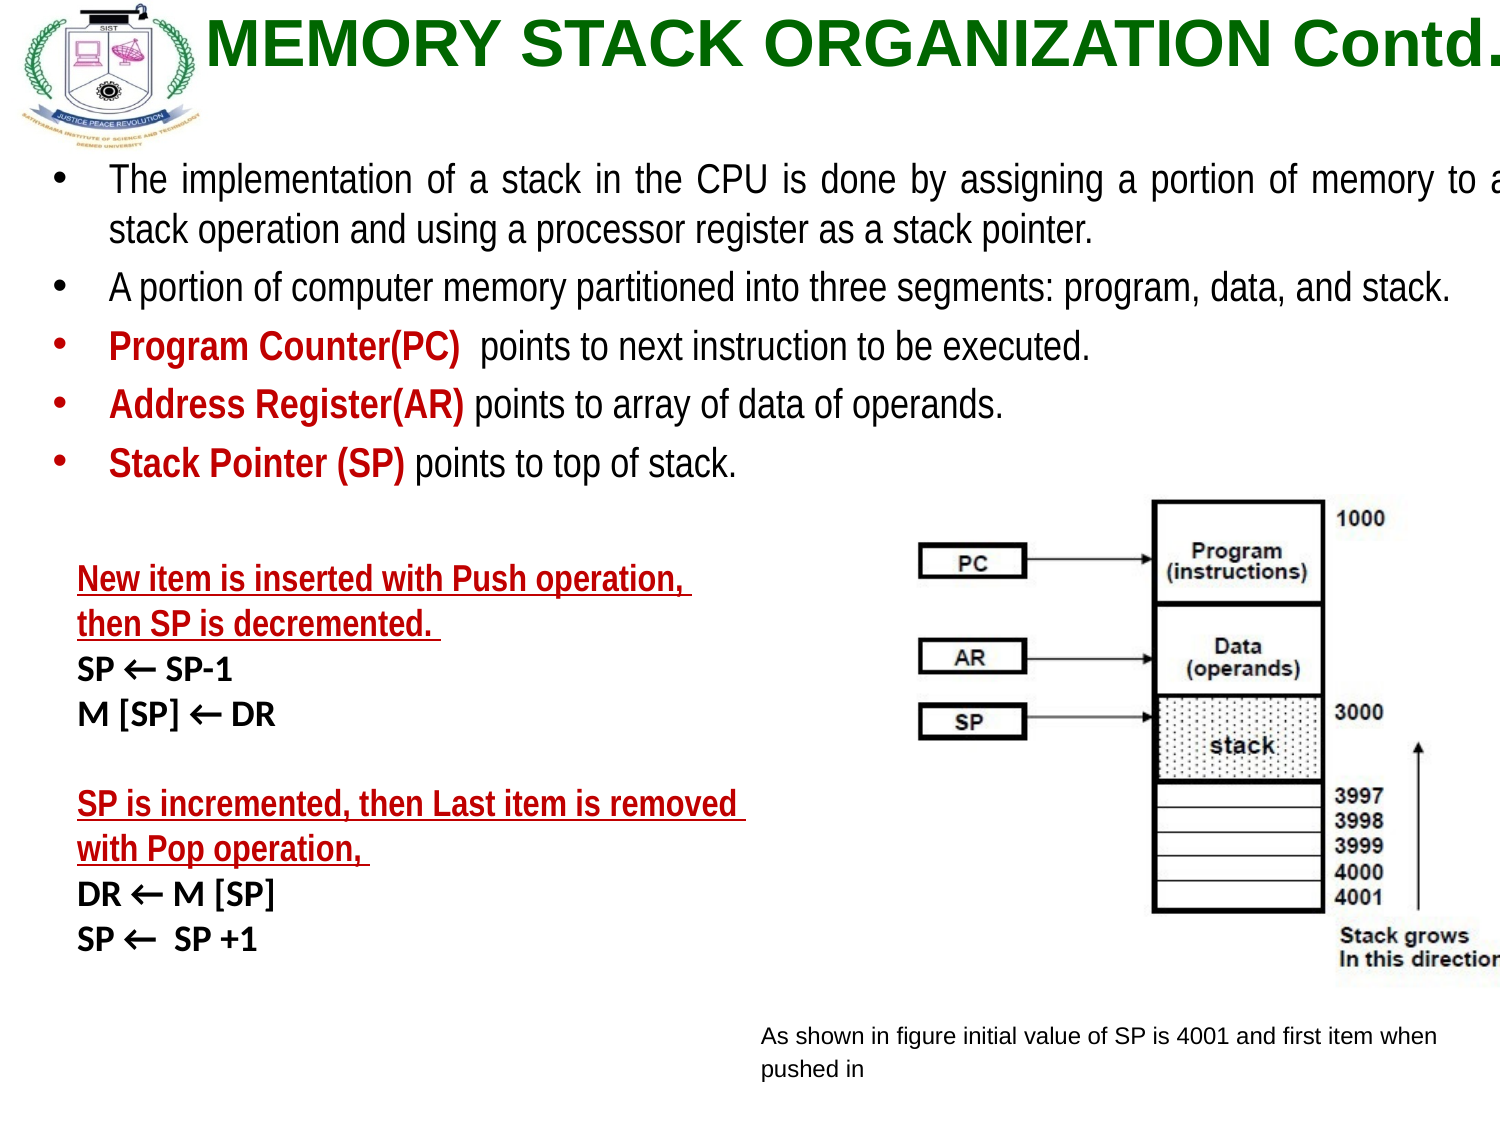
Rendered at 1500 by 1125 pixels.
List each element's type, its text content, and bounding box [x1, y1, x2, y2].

picture [0, 0, 187, 163]
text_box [755, 491, 1500, 1048]
text_box MEMORY STACK ORGANIZATION Contd. [187, 0, 1500, 107]
text_box New item is inserted with Push operation, then SP is decremented. SP ← SP-1 M [SP] ← DR SP is incremented, then Last item is removed with Pop operation, DR ← M [SP] SP ← SP +1 [62, 546, 750, 1012]
list The implementation of a stack in the CPU is done by assigning a portion of memory to a stack operation and using a processor register as a stack pointer. A portion of computer memory partitioned into three segments: program, data, and stack. Program Counter(PC) points to next instruction to be executed. Address Register(AR) points to array of data of operands. Stack Pointer (SP) points to top of stack. [37, 76, 1500, 1018]
